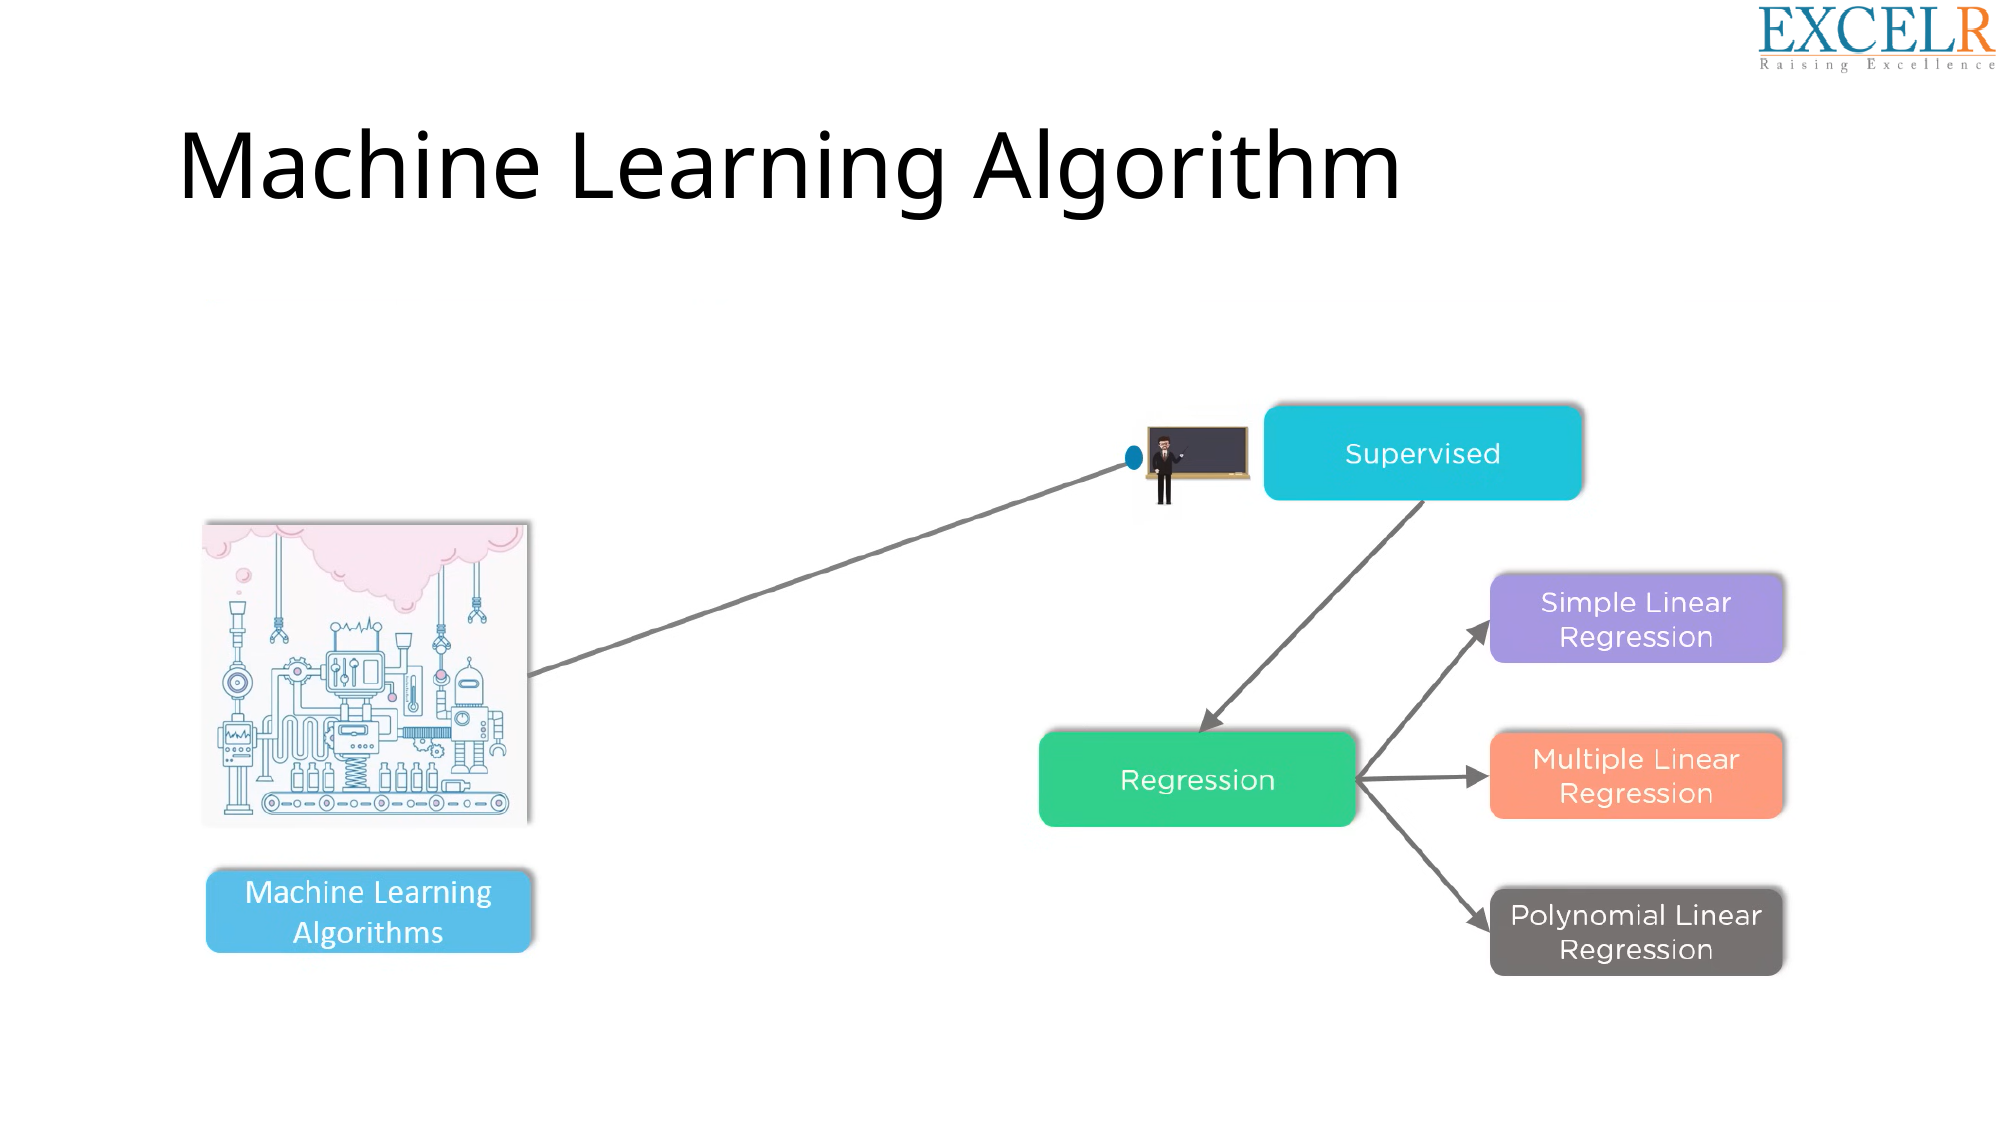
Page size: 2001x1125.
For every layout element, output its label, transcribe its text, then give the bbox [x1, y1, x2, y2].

title Machine Learning Algorithm [137, 59, 1863, 278]
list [146, 299, 1854, 1014]
picture [1756, 0, 2000, 78]
